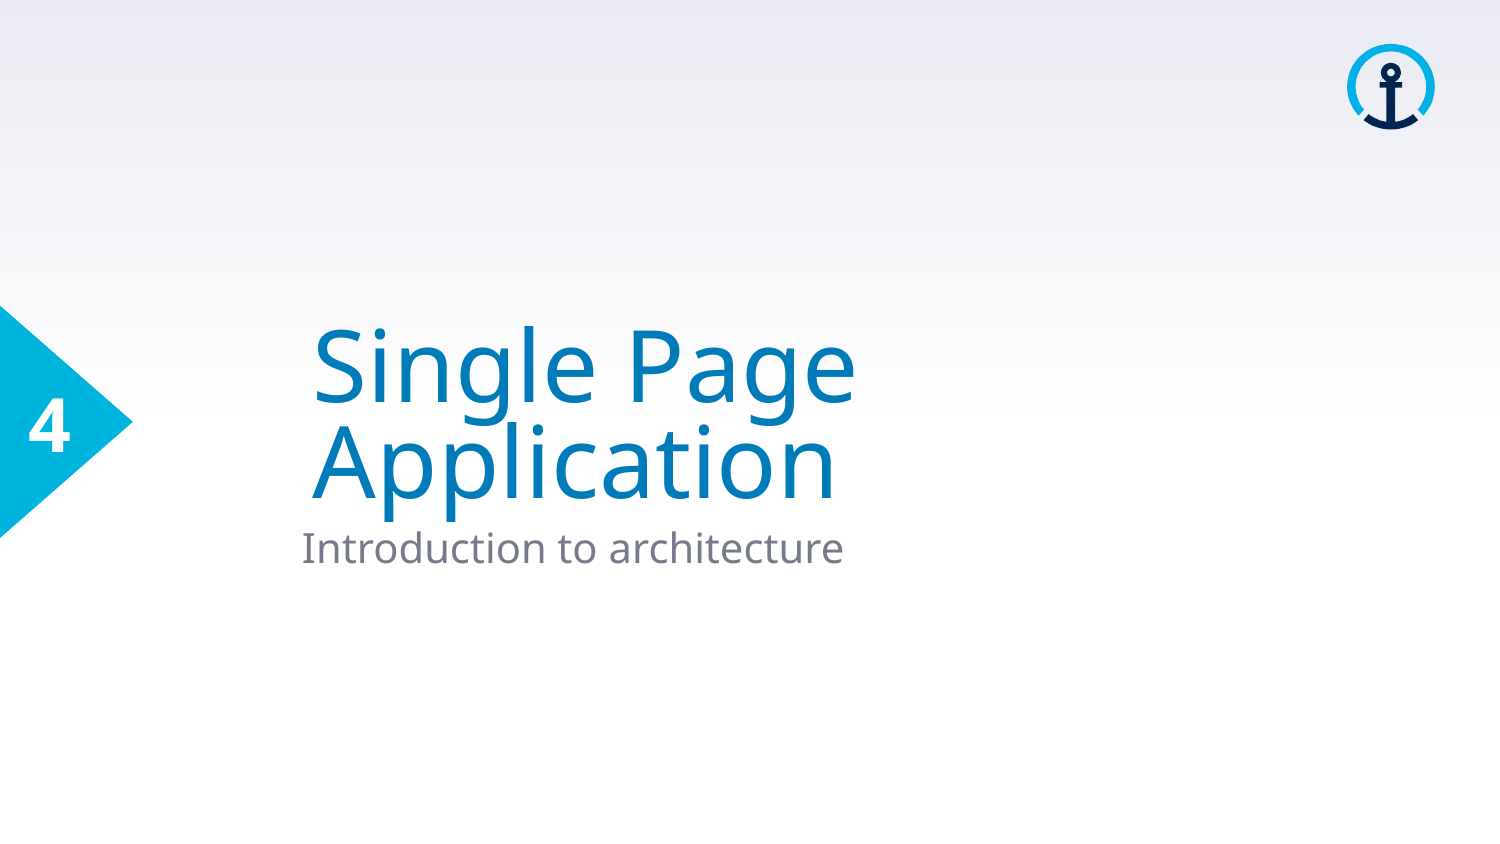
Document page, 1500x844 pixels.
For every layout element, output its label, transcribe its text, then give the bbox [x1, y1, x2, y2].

subtitle Introduction to architecture [301, 516, 1069, 580]
text_box 4 [0, 306, 100, 540]
title Single Page Application [312, 327, 1081, 518]
